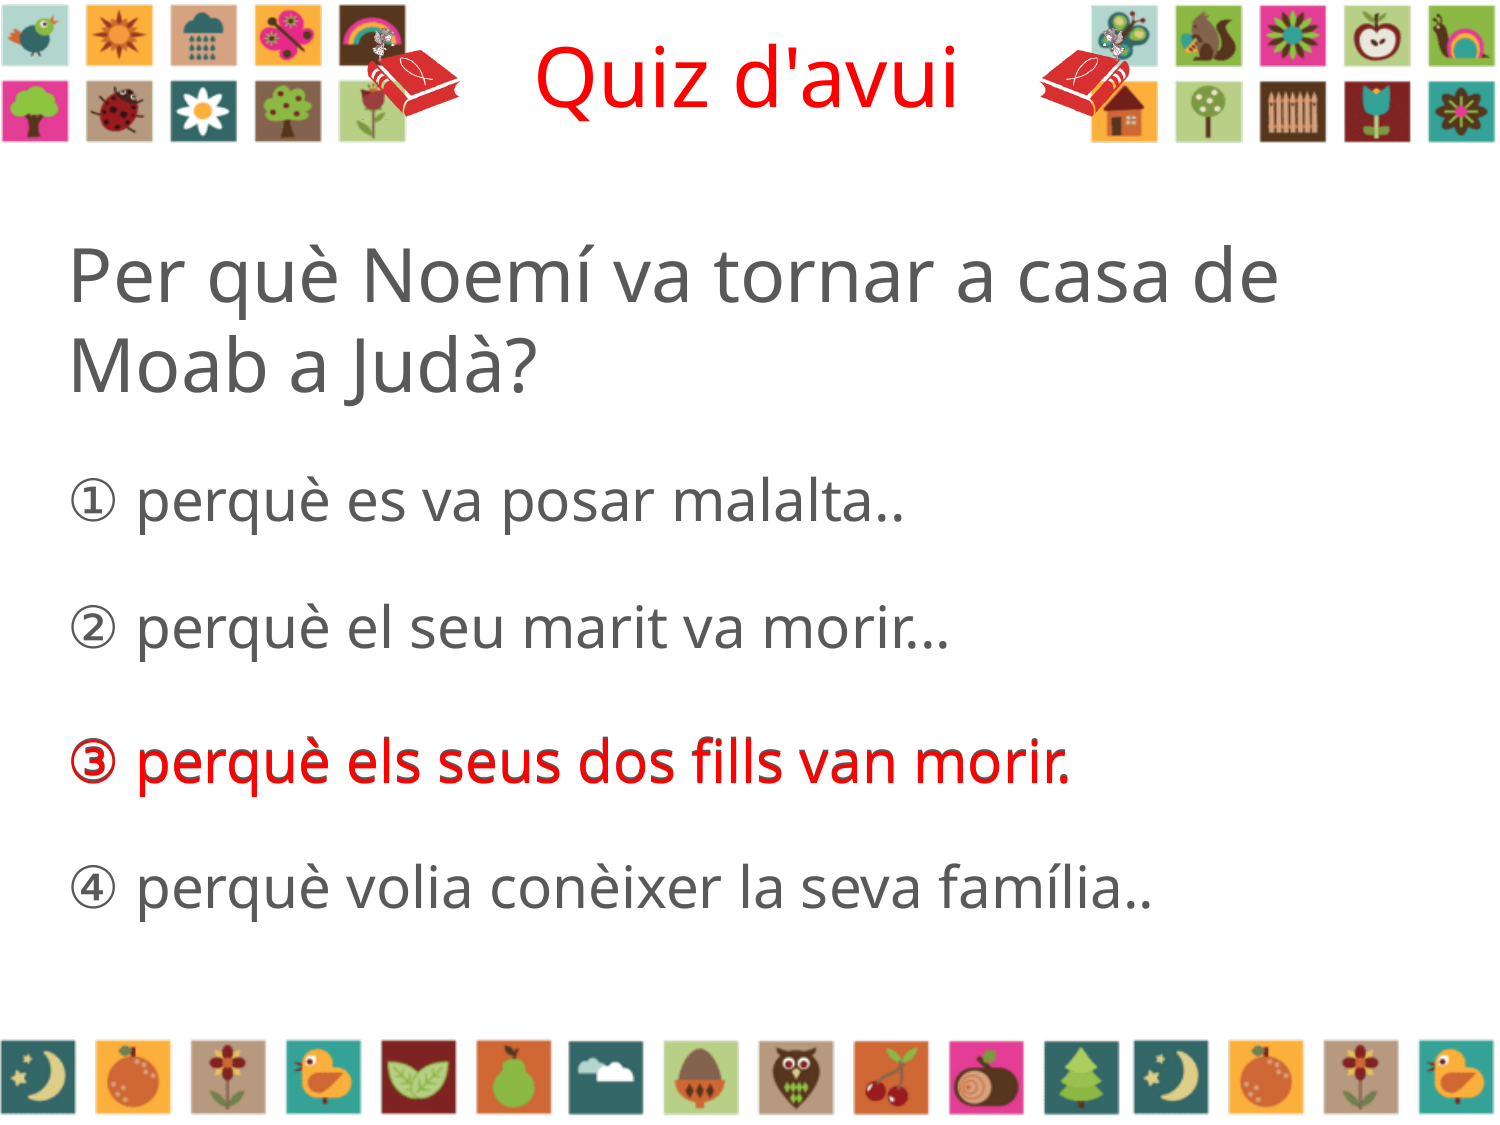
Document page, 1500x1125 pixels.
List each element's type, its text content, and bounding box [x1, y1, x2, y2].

text_box ① perquè es va posar malalta.. [53, 456, 1436, 541]
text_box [0, 1028, 1500, 1118]
text_box Quiz d'avui [425, 16, 1078, 131]
text_box ④ perquè volia conèixer la seva família.. [53, 842, 1483, 928]
text_box ③ perquè els seus dos fills van morir. [53, 718, 1483, 803]
picture [1008, 3, 1500, 150]
picture [0, 3, 492, 150]
text_box Per què Noemí va tornar a casa de Moab a Judà? [53, 219, 1436, 415]
text_box ② perquè el seu marit va morir... [53, 582, 1436, 668]
